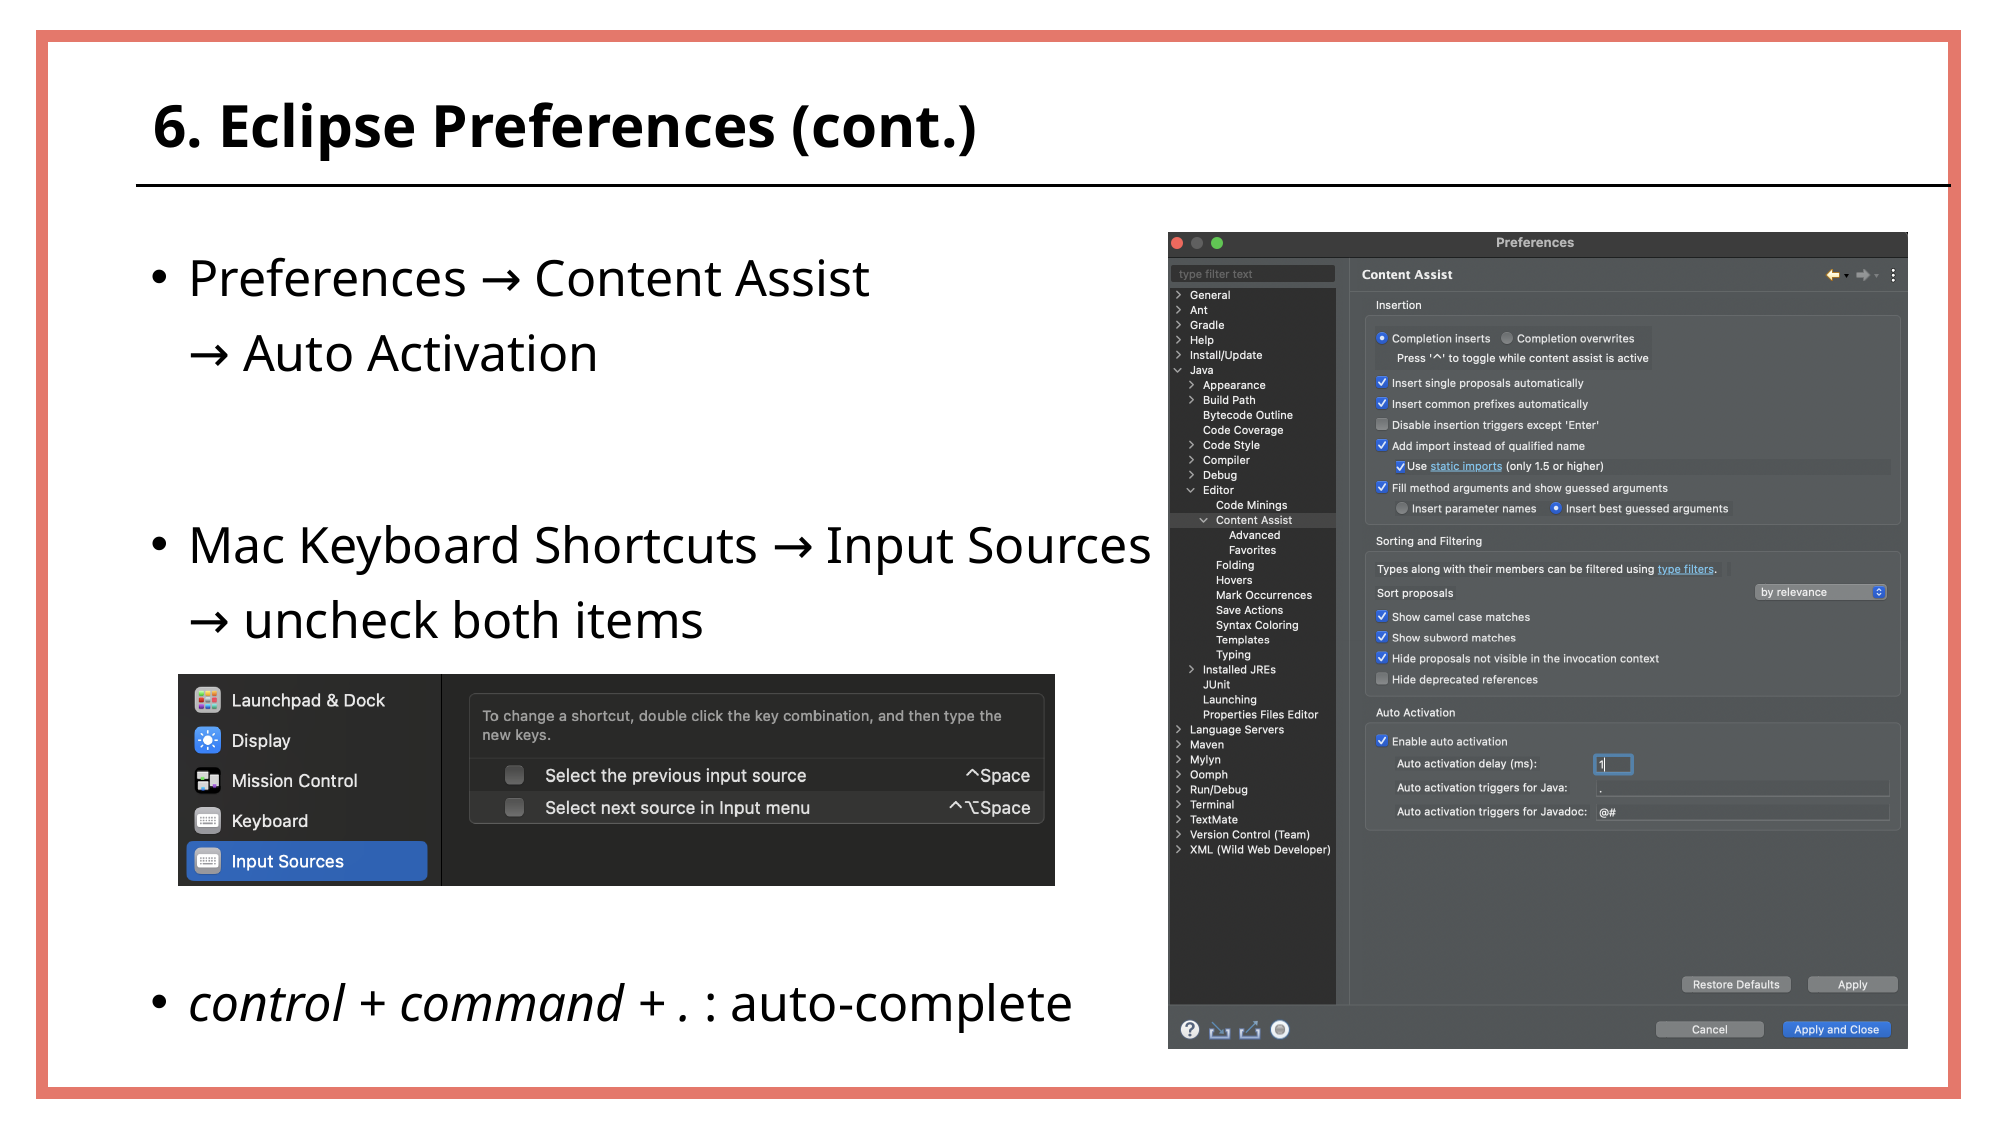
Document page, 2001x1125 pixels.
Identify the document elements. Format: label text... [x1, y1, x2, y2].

picture [178, 674, 1055, 886]
list Preferences → Content Assist → Auto Activation Mac Keyboard Shortcuts → Input Sources → uncheck both items control + command + . : auto-complete [135, 223, 1863, 1059]
picture [1168, 232, 1908, 1049]
list 6. Eclipse Preferences (cont.) [138, 76, 1373, 182]
slide_number 27 [1412, 1059, 1863, 1103]
